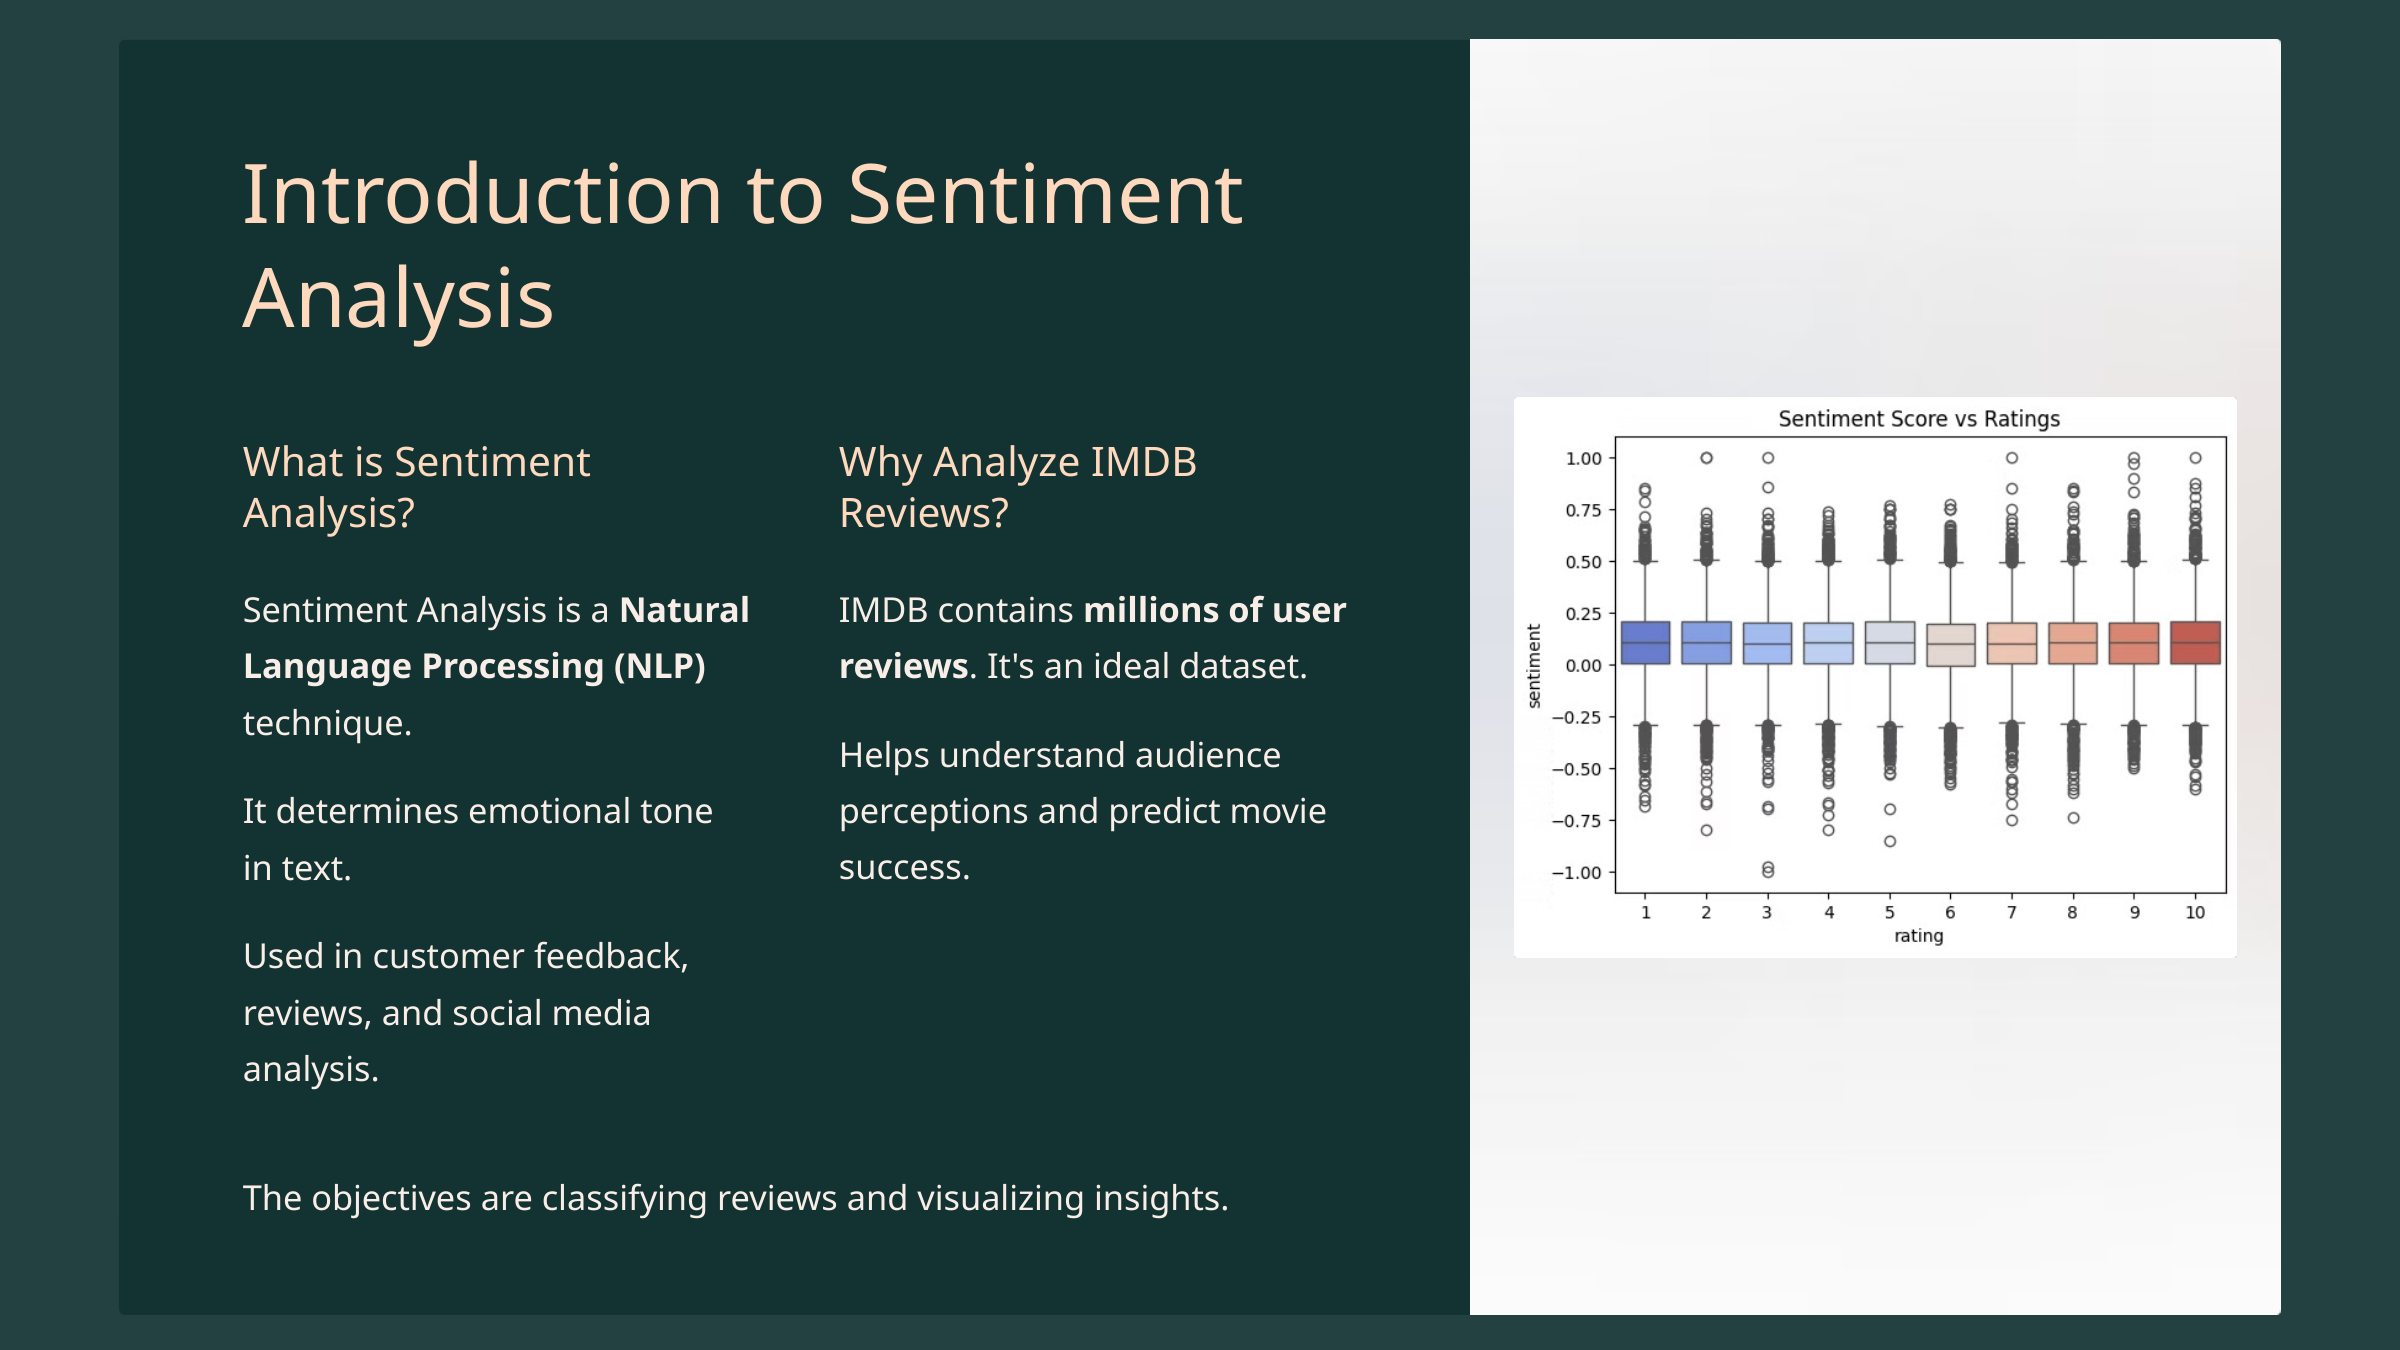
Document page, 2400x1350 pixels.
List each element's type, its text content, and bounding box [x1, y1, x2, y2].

text_box [118, 39, 1470, 1315]
text_box Helps understand audience perceptions and predict movie success. [838, 718, 1348, 888]
text_box The objectives are classifying reviews and visualizing insights. [242, 1160, 1347, 1218]
text_box Used in customer feedback, reviews, and social media analysis. [242, 919, 752, 1090]
text_box Sentiment Analysis is a Natural Language Processing (NLP) technique. [242, 573, 752, 743]
text_box IMDB contains millions of user reviews. It's an ideal dataset. [838, 573, 1348, 687]
text_box It determines emotional tone in text. [242, 774, 752, 888]
text_box Why Analyze IMDB Reviews? [838, 433, 1348, 538]
text_box Introduction to Sentiment Analysis [242, 137, 1347, 346]
picture [1470, 39, 2281, 1315]
text_box What is Sentiment Analysis? [242, 433, 752, 538]
